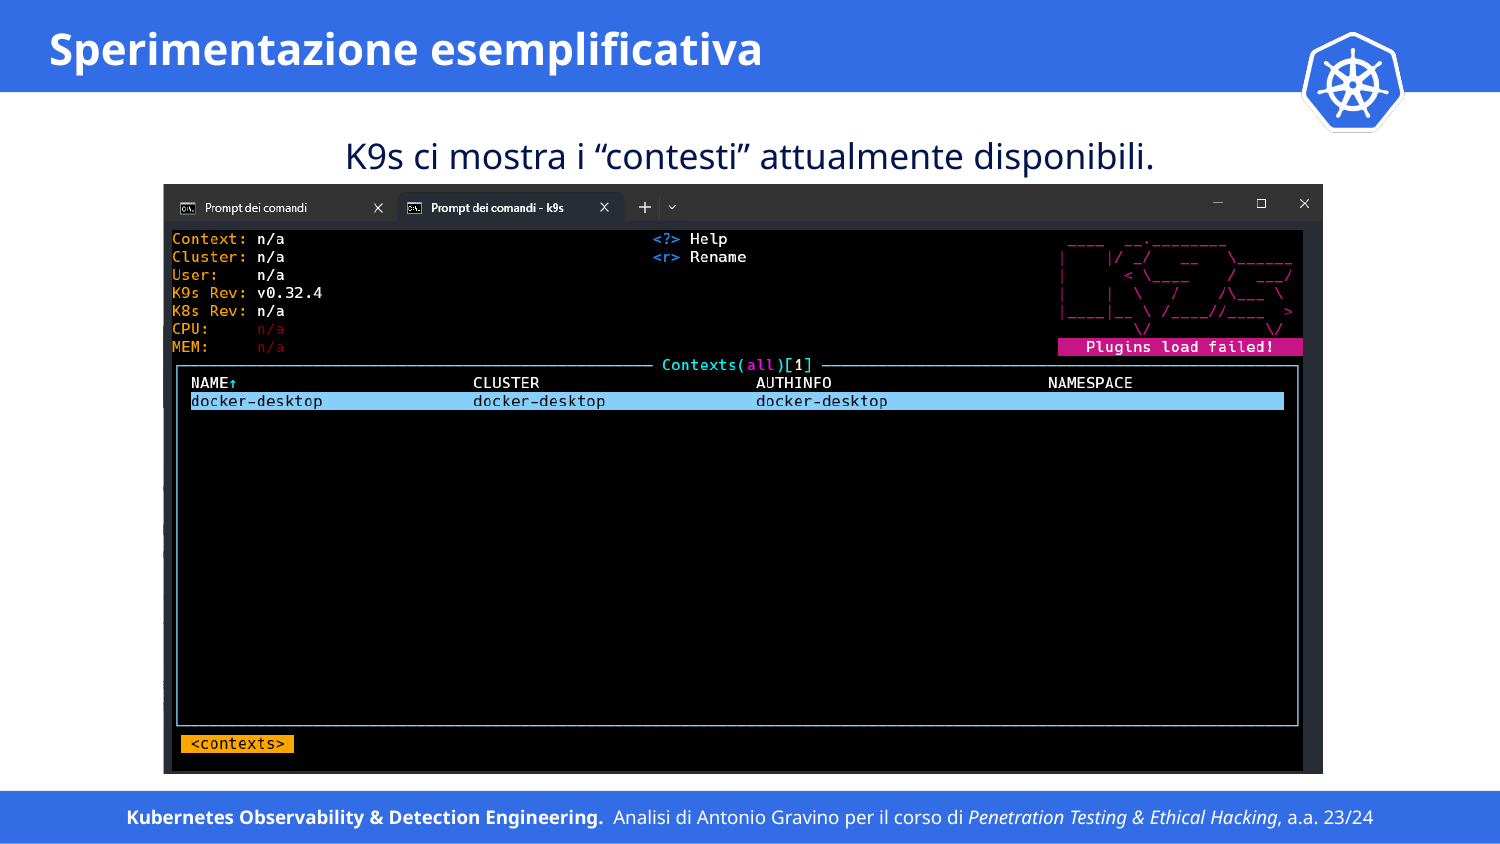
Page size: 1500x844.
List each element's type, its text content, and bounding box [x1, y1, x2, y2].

picture [163, 184, 1323, 774]
text_box Kubernetes Observability & Detection Engineering. Analisi di Antonio Gravino per il corso di Penetration Testing & Ethical Hacking, a.a. 23/24 [0, 790, 1500, 844]
text_box Sperimentazione esemplificativa [34, 6, 944, 90]
text_box K9s ci mostra i “contesti” attualmente disponibili. [0, 118, 1500, 192]
text_box [0, 0, 1500, 93]
picture [1300, 29, 1405, 134]
